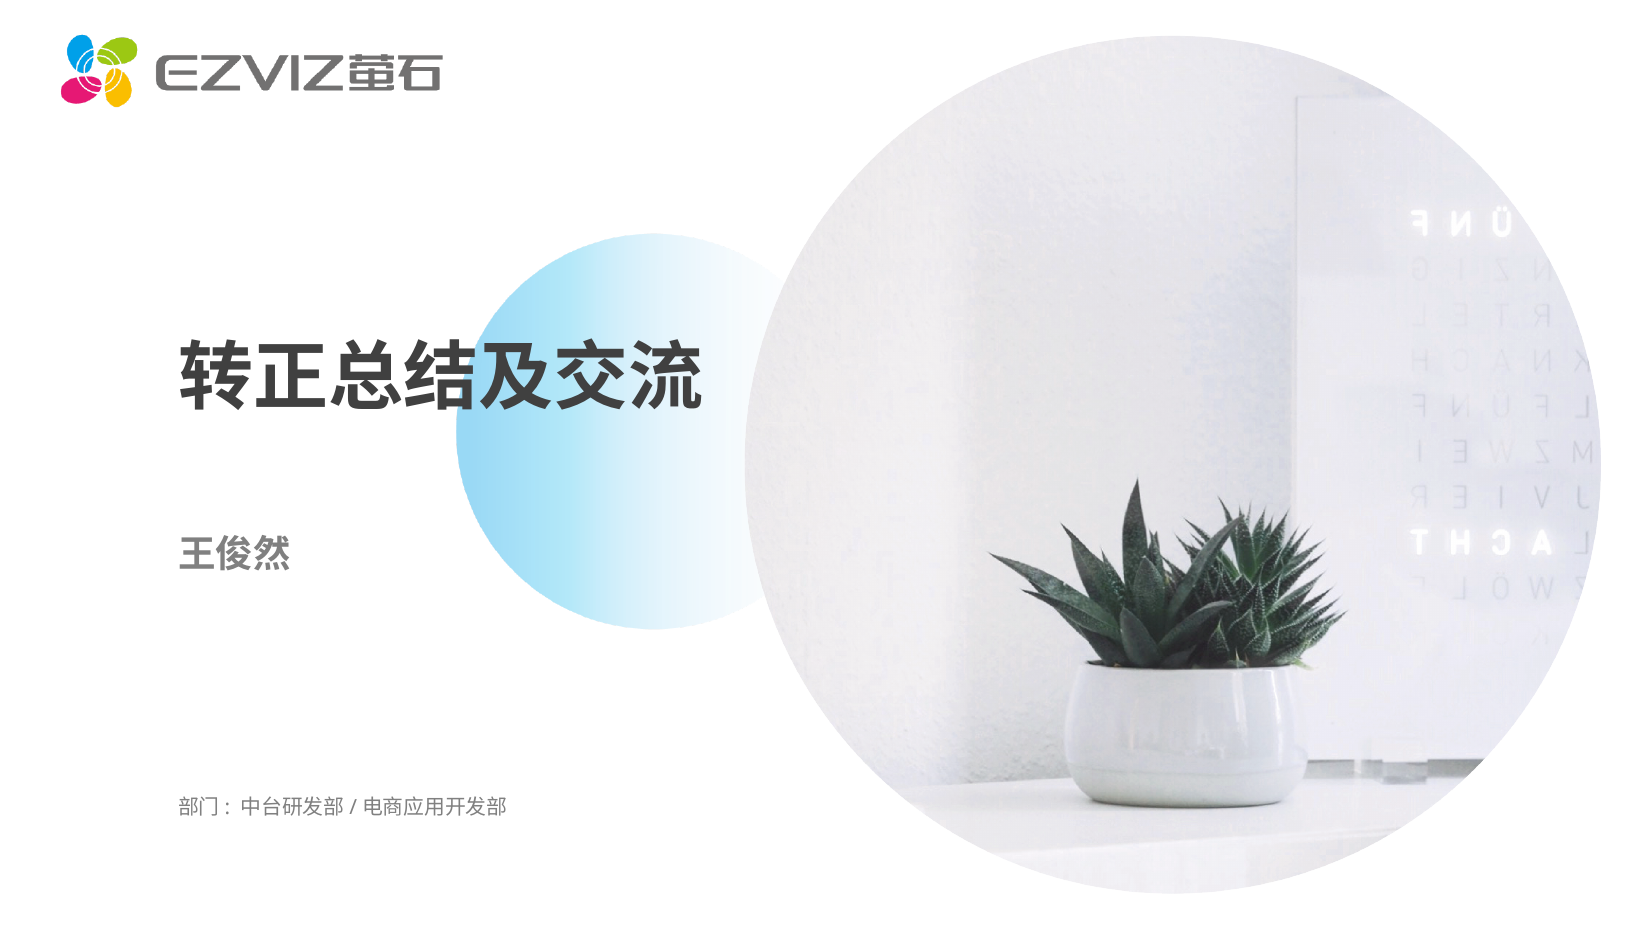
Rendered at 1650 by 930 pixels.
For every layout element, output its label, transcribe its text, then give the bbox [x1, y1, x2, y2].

text_box 部门: 中台研发部/电商应用开发部 [163, 803, 995, 902]
picture [451, 27, 1610, 900]
text_box 转正总结及交流 [163, 338, 451, 546]
picture [36, 16, 462, 123]
text_box 王俊然 [163, 547, 568, 639]
